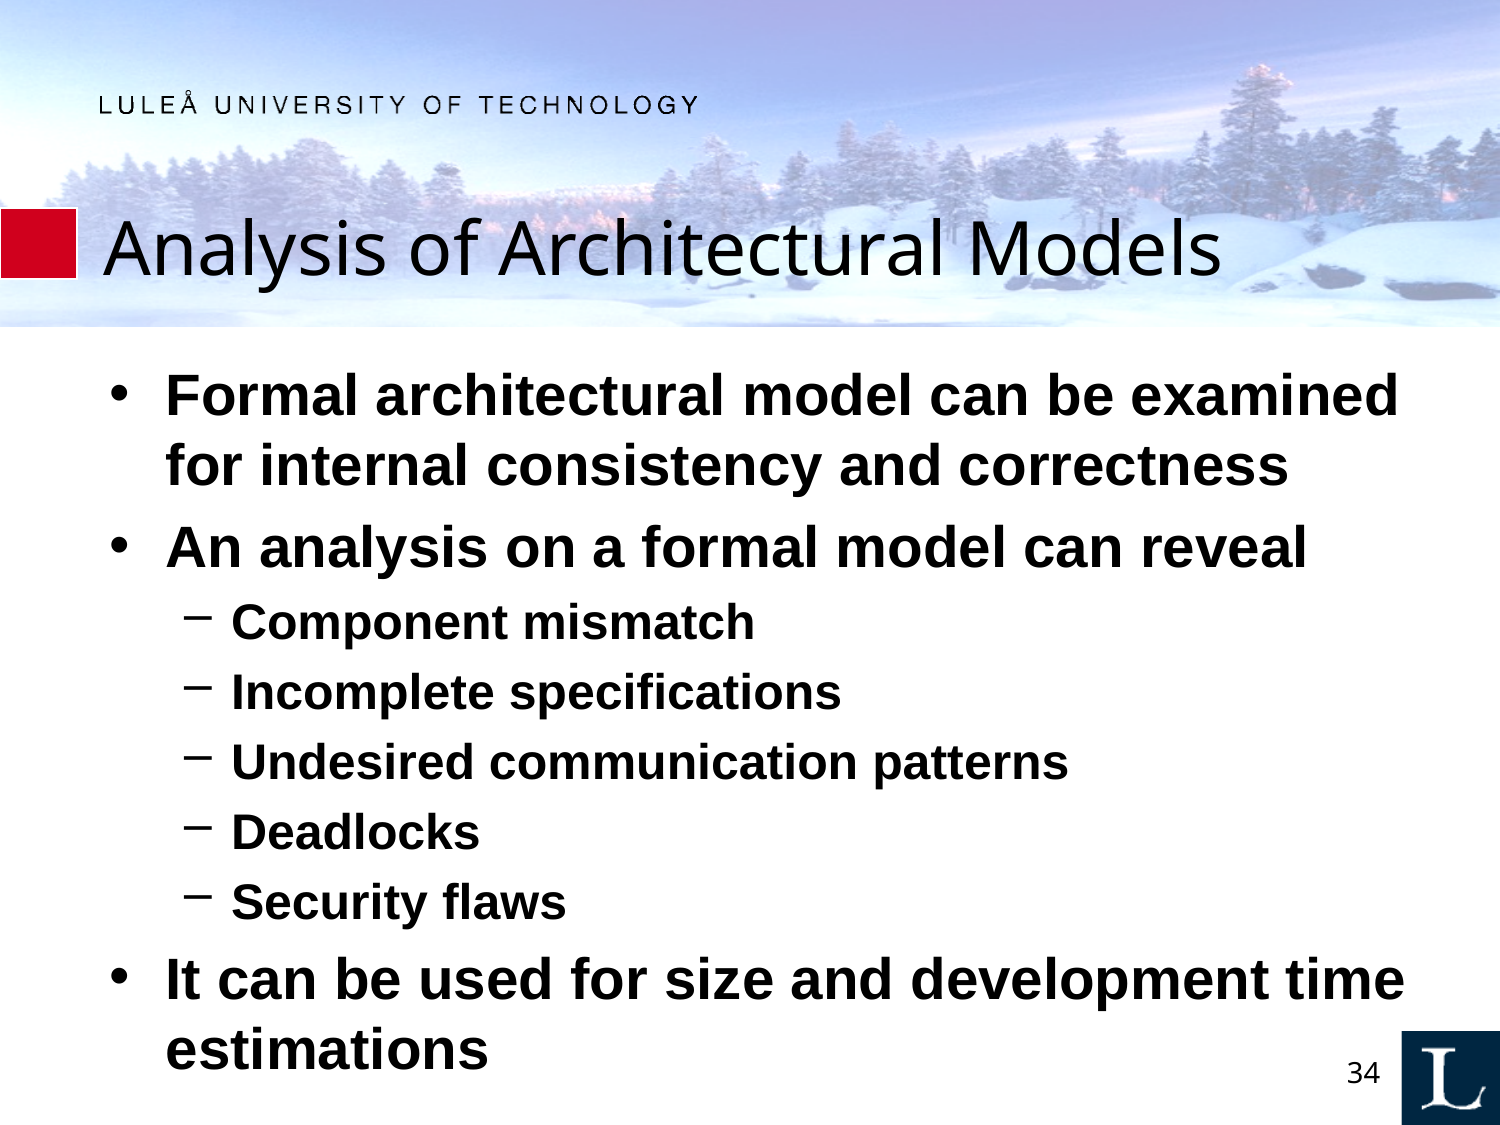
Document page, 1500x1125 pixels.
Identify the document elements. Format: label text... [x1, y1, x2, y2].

slide_number 34 [1045, 1046, 1396, 1125]
picture [100, 90, 697, 114]
picture [1399, 1031, 1500, 1125]
list Formal architectural model can be examined for internal consistency and correctness An analysis on a formal model can reveal Component mismatch Incomplete specifications Undesired communication patterns Deadlocks Security flaws It can be used for size and development time estimations [94, 350, 1483, 975]
title Analysis of Architectural Models [88, 160, 1500, 330]
